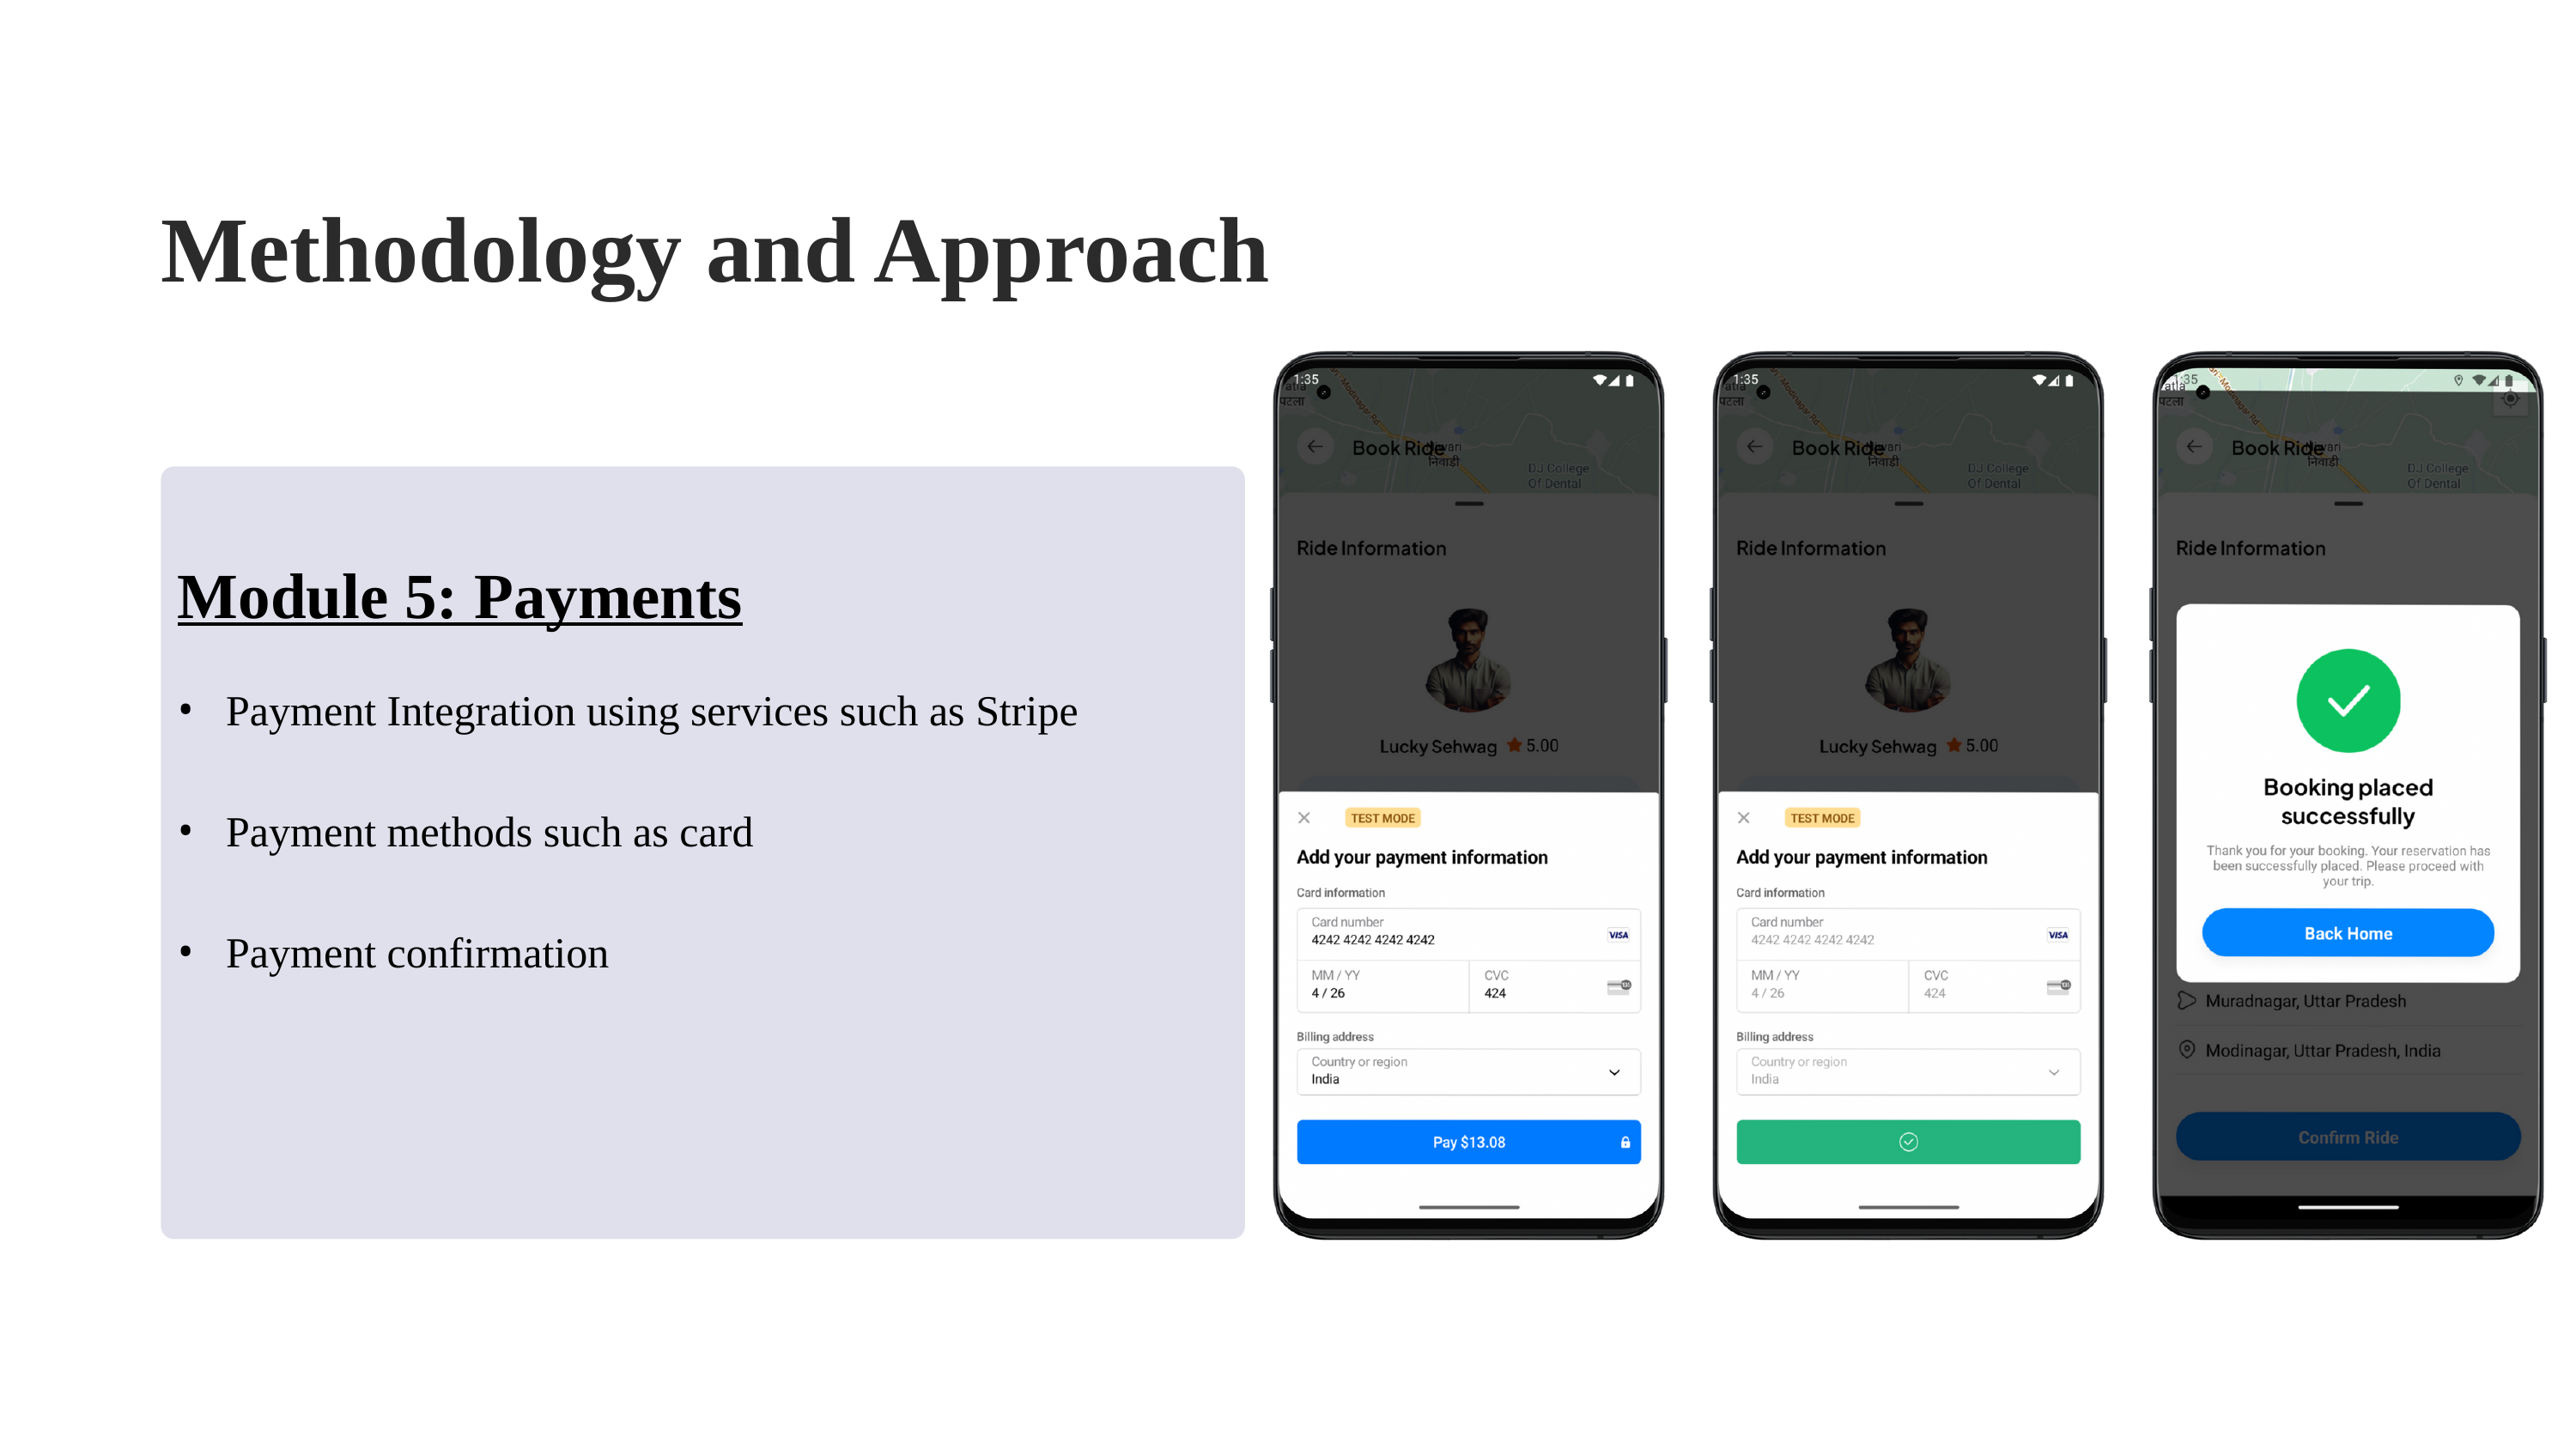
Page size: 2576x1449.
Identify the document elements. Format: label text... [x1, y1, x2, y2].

text_box Methodology and Approach [161, 144, 1712, 301]
text_box [1266, 347, 1672, 1244]
text_box [1705, 347, 2111, 1244]
text_box Module 5: Payments Payment Integration using services such as Stripe Payment methods such as card Payment confirmation [161, 466, 1245, 1240]
text_box [2145, 347, 2551, 1244]
